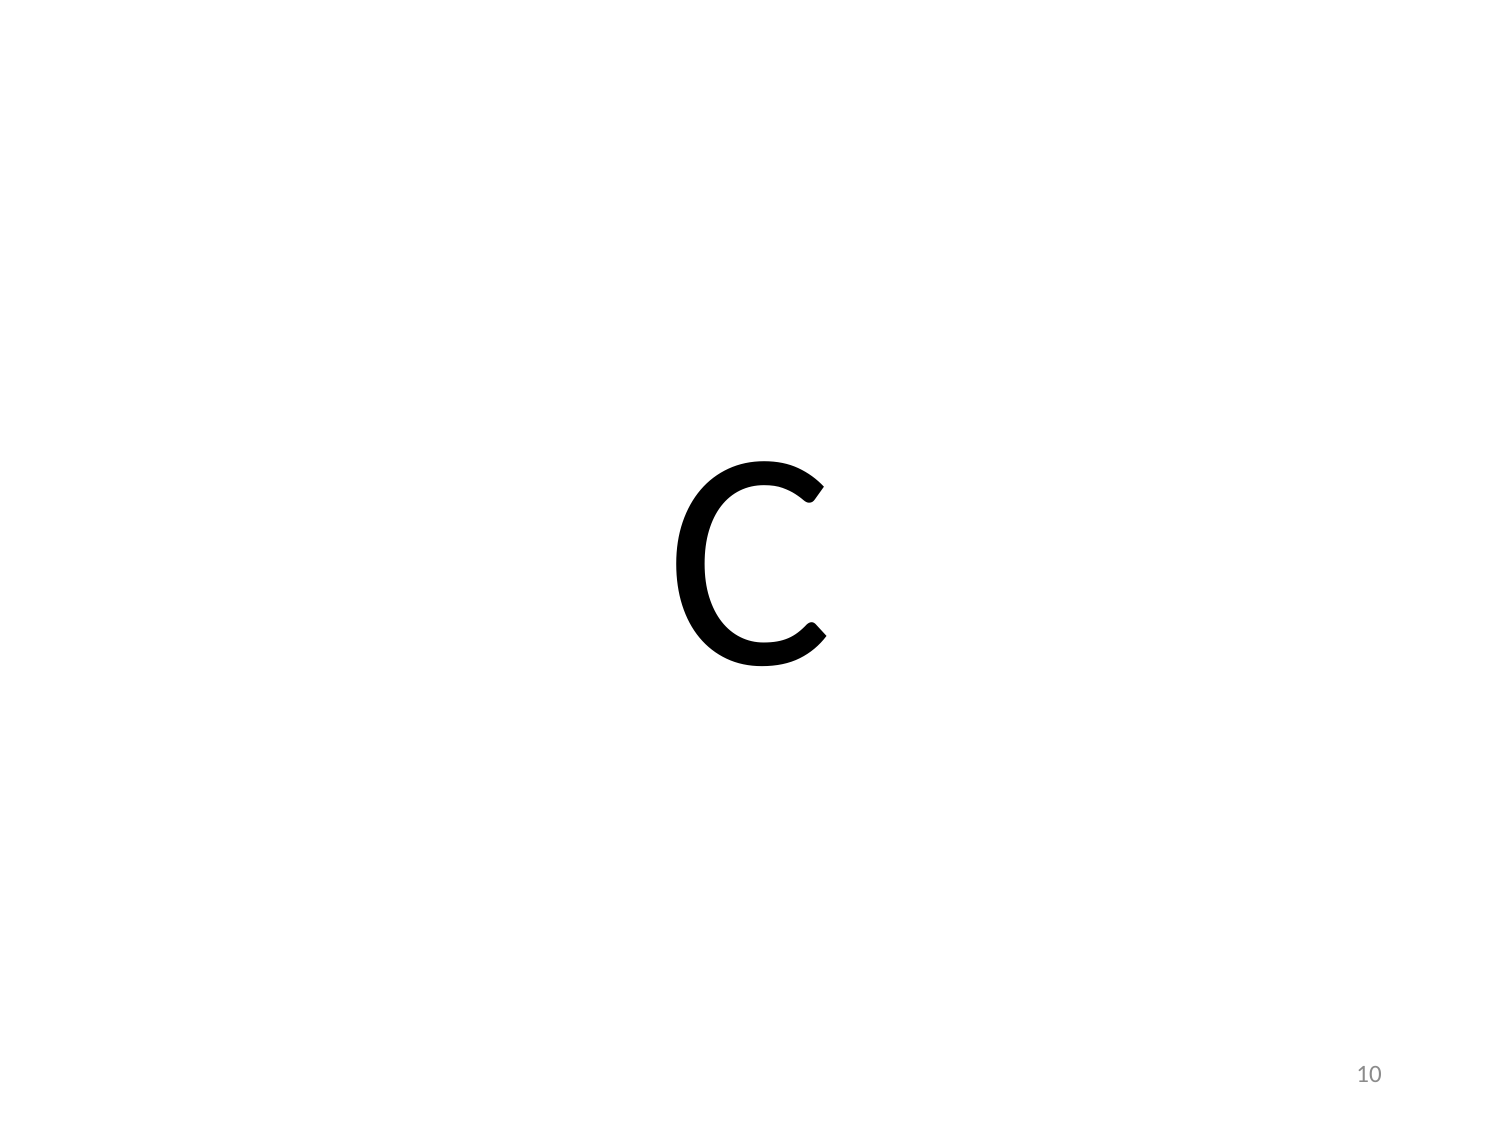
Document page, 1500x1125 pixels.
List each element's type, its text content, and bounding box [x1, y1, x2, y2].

slide_number 10 [1059, 1042, 1397, 1103]
text_box C [0, 344, 1500, 734]
